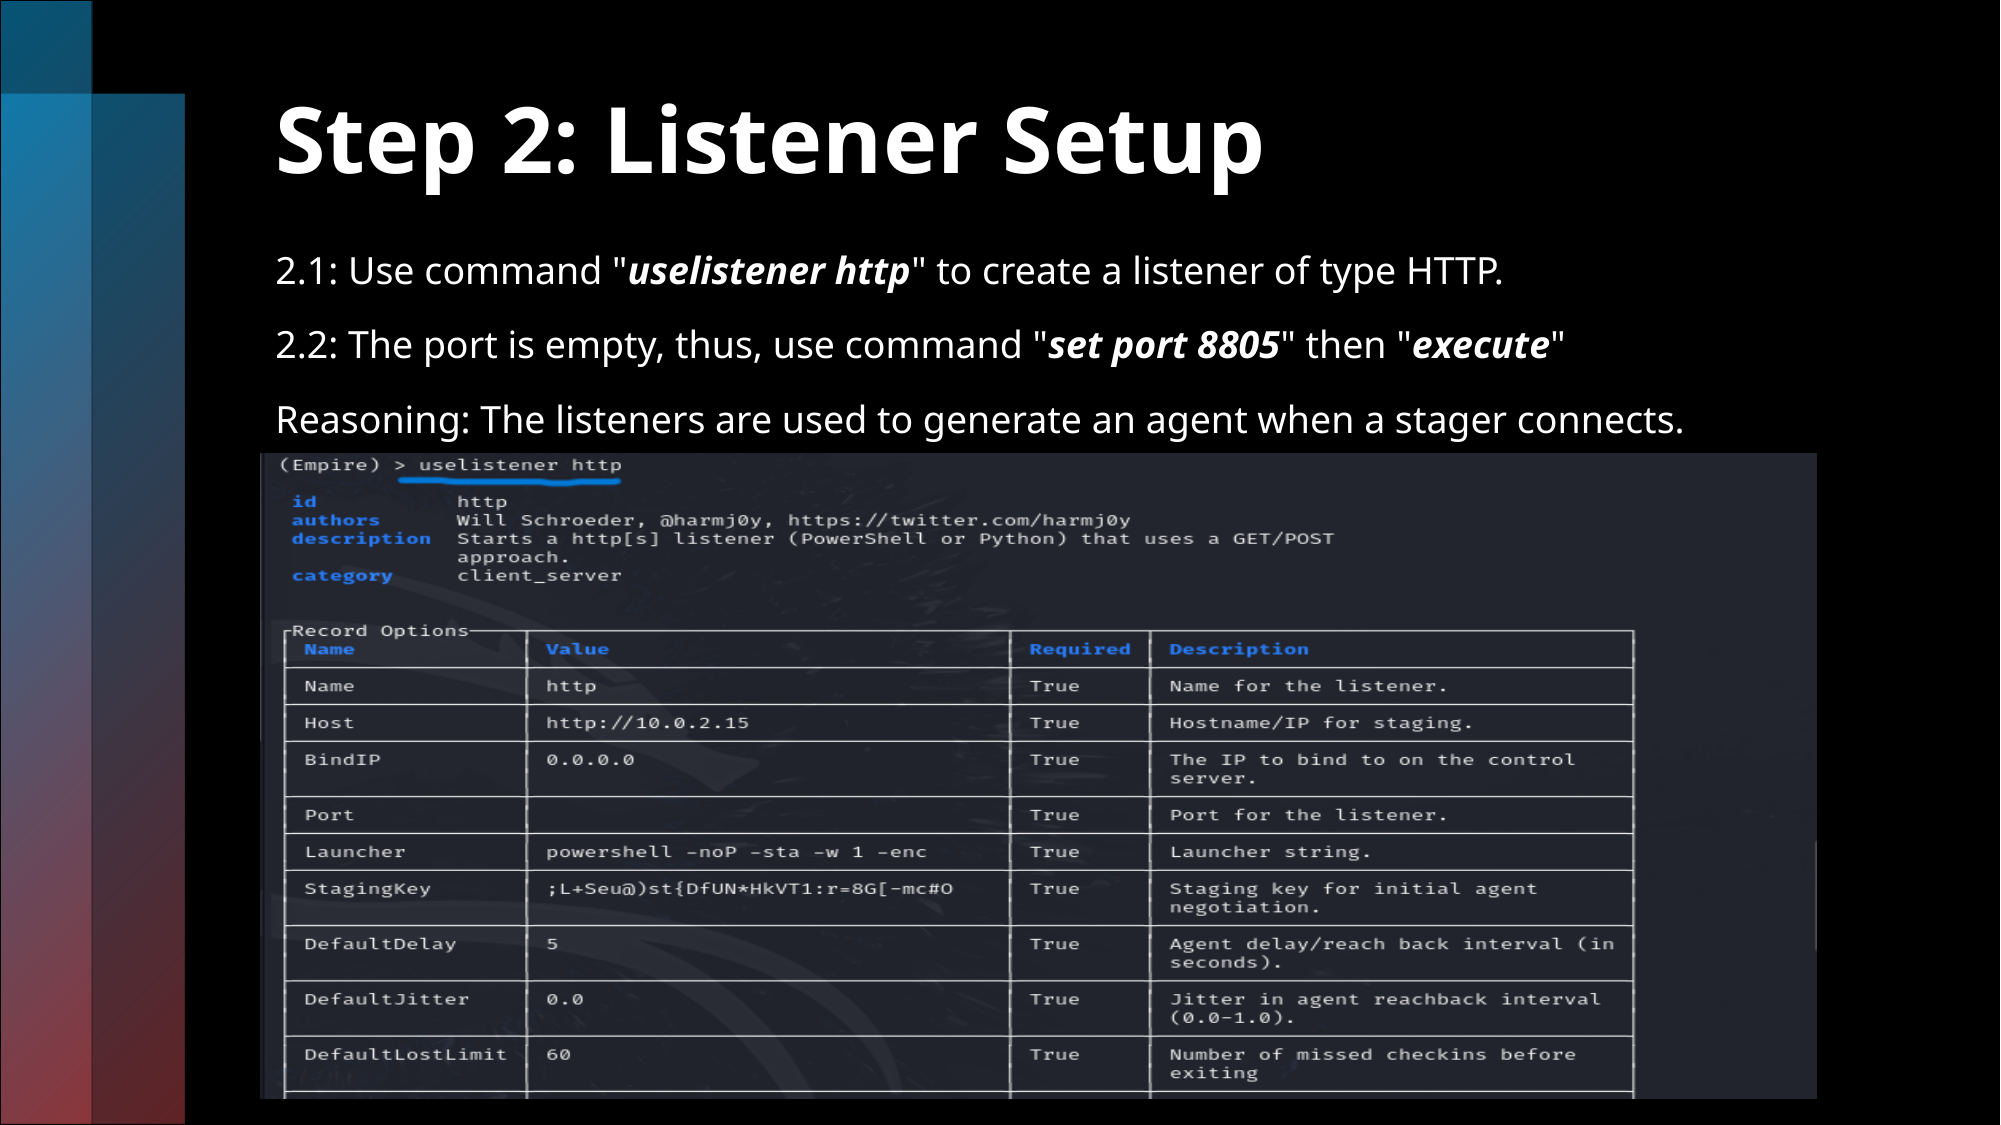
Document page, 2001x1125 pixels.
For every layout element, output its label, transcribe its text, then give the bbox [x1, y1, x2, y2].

picture [260, 453, 1817, 1099]
list 2.1: Use command "uselistener http" to create a listener of type HTTP. 2.2: The port is empty, thus, use command "set port 8805" then "execute" Reasoning: The listeners are used to generate an agent when a stager connects. [260, 234, 1817, 453]
title Step 2: Listener Setup [260, 74, 1817, 234]
